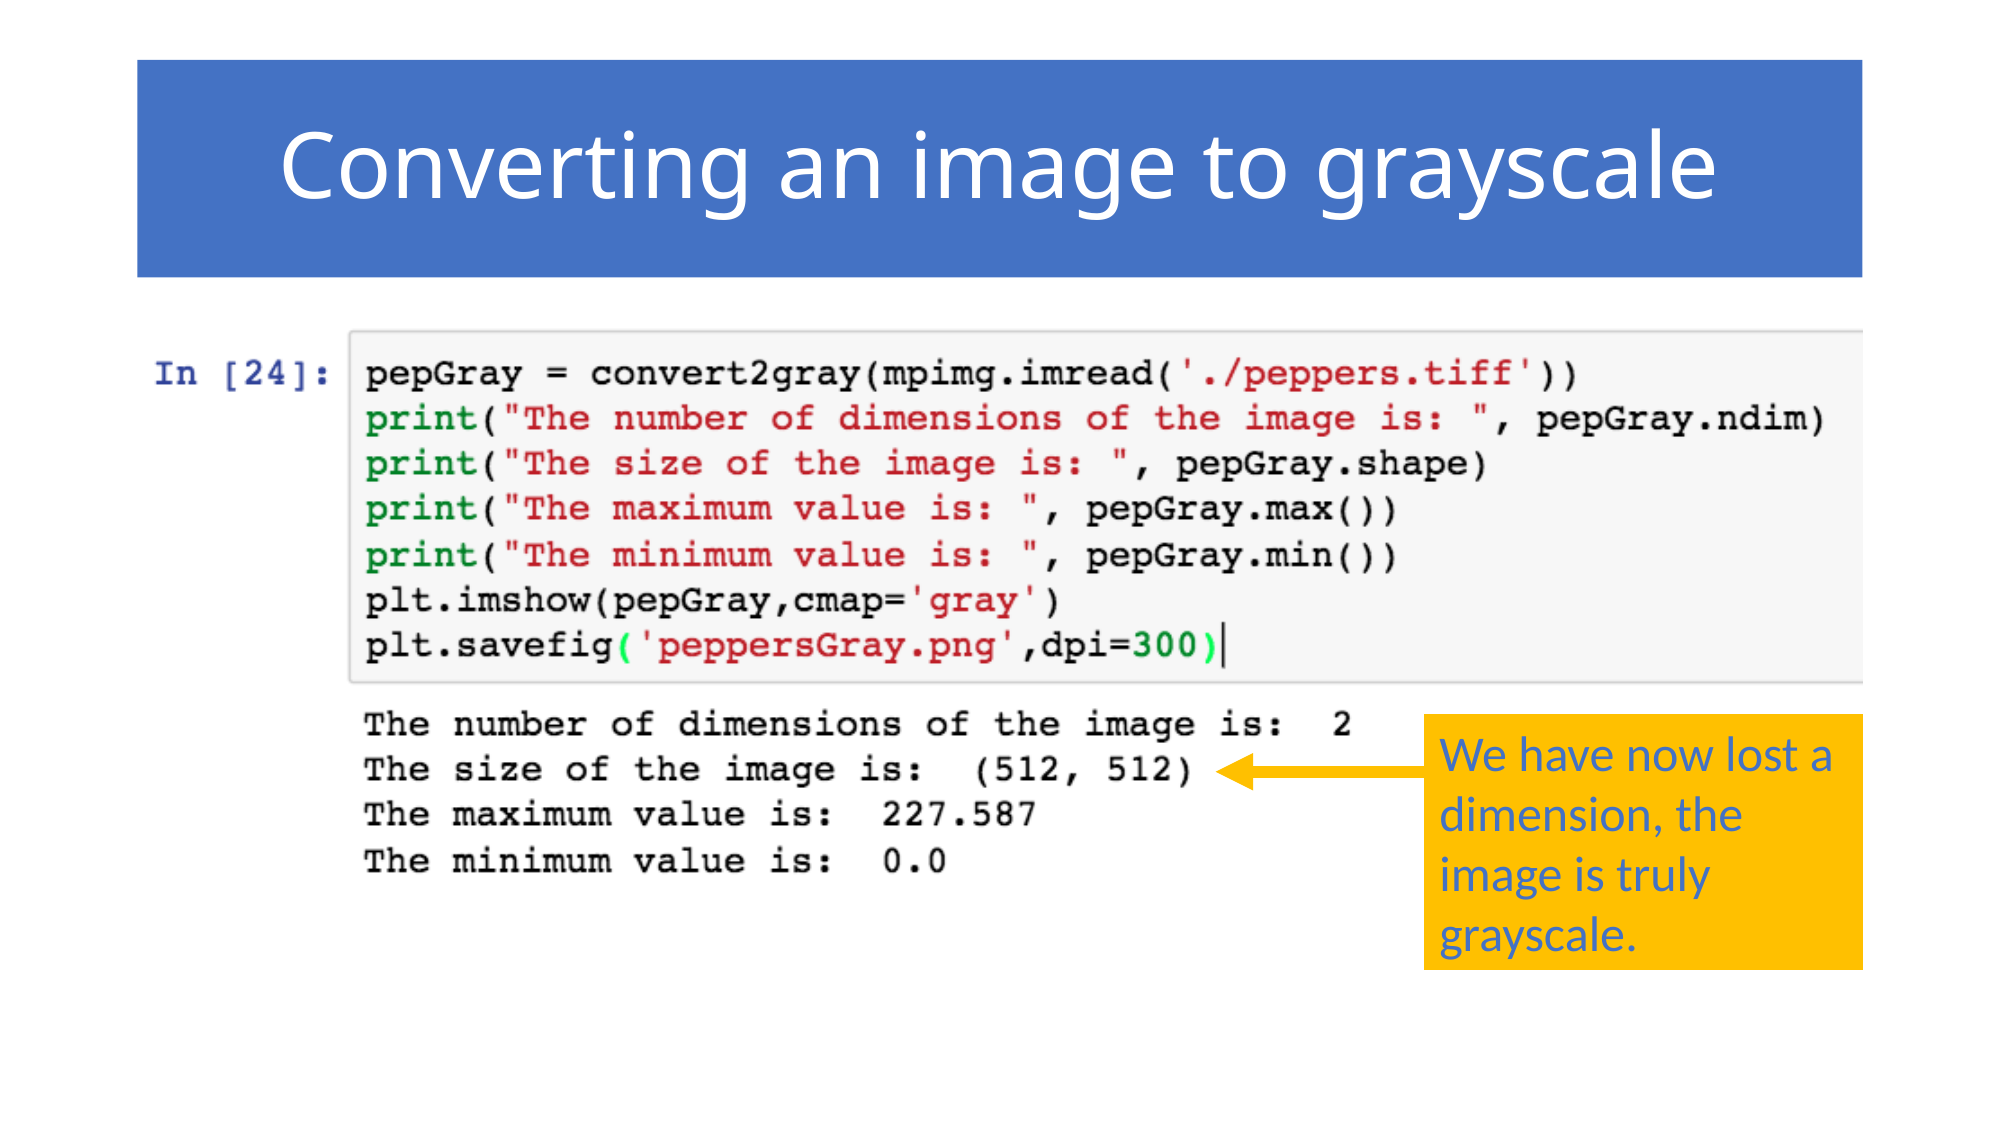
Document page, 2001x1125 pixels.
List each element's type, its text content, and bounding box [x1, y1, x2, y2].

title Converting an image to grayscale [137, 59, 1863, 278]
text_box We have now lost a dimension, the image is truly grayscale. [1424, 896, 1863, 970]
picture [137, 320, 1863, 896]
